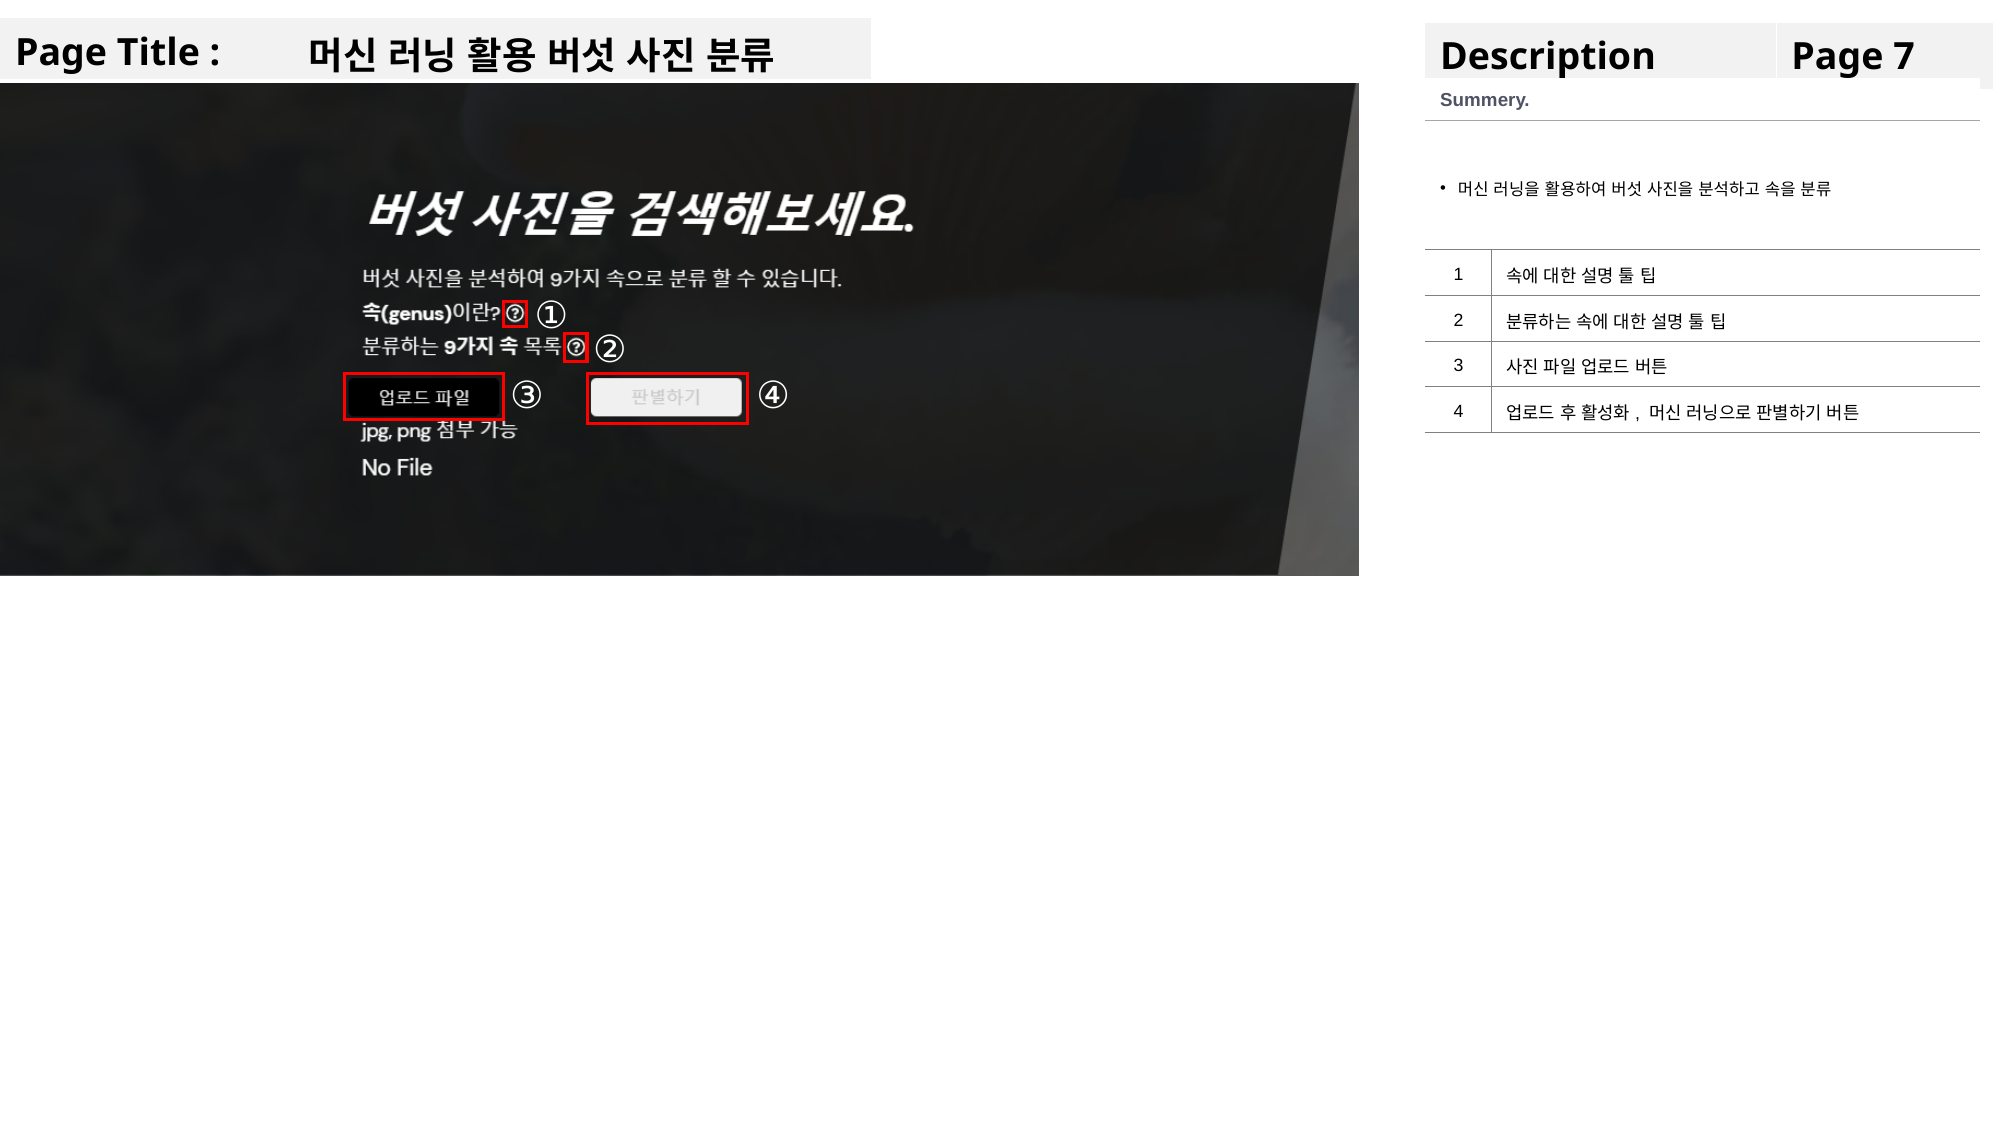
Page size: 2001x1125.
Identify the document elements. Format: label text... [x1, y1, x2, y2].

table_header Summery. [1425, 78, 1980, 120]
table_header Page 7 [1777, 23, 1993, 89]
table_cell 분류하는 속에 대한 설명 툴 팁 [1492, 296, 1980, 341]
table_cell 3 [1425, 342, 1491, 386]
table_cell 사진 파일 업로드 버튼 [1492, 342, 1980, 386]
table_cell 1 [1425, 250, 1491, 295]
table_cell 2 [1425, 296, 1491, 341]
table_cell 머신 러닝을 활용하여 버섯 사진을 분석하고 속을 분류 [1425, 121, 1980, 249]
table_header 머신 러닝 활용 버섯 사진 분류 [294, 18, 871, 79]
picture [0, 83, 1359, 576]
table_header Description [1425, 23, 1776, 78]
table_cell 속에 대한 설명 툴 팁 [1492, 250, 1980, 295]
table_cell 업로드 후 활성화, 머신 러닝으로 판별하기 버튼 [1492, 387, 1980, 432]
table_cell 4 [1425, 387, 1491, 432]
table_header Page Title : [0, 18, 294, 79]
